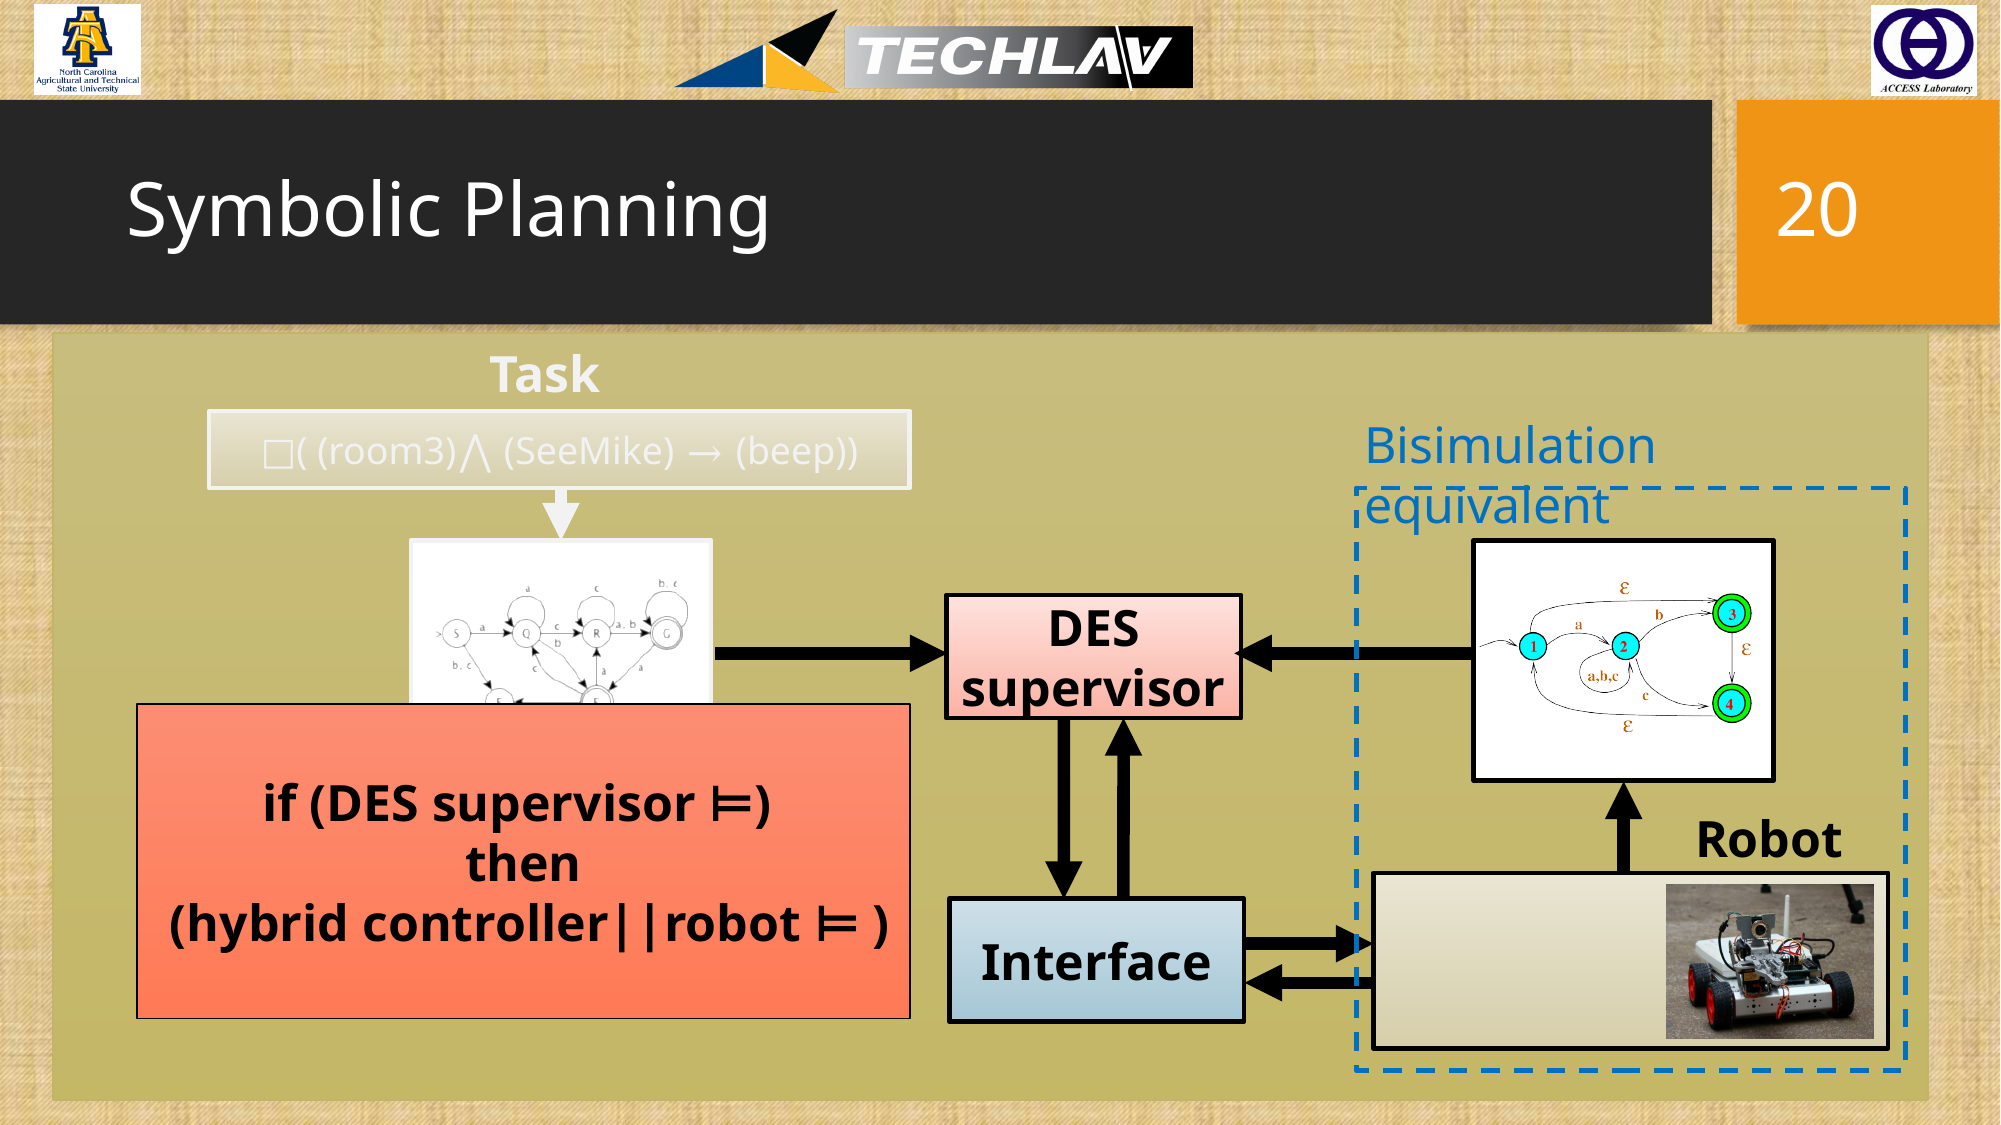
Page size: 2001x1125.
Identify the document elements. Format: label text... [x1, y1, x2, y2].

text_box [714, 594, 1349, 719]
picture [0, 0, 2001, 1125]
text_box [948, 716, 1349, 1023]
text_box Robot [1913, 800, 1917, 875]
slide_number 20 [1760, 123, 1950, 303]
title Symbolic Planning [111, 123, 1689, 301]
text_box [410, 487, 712, 781]
text_box Task [474, 335, 645, 411]
text_box [52, 332, 1929, 1101]
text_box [1349, 406, 1913, 1071]
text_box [34, 4, 1978, 96]
